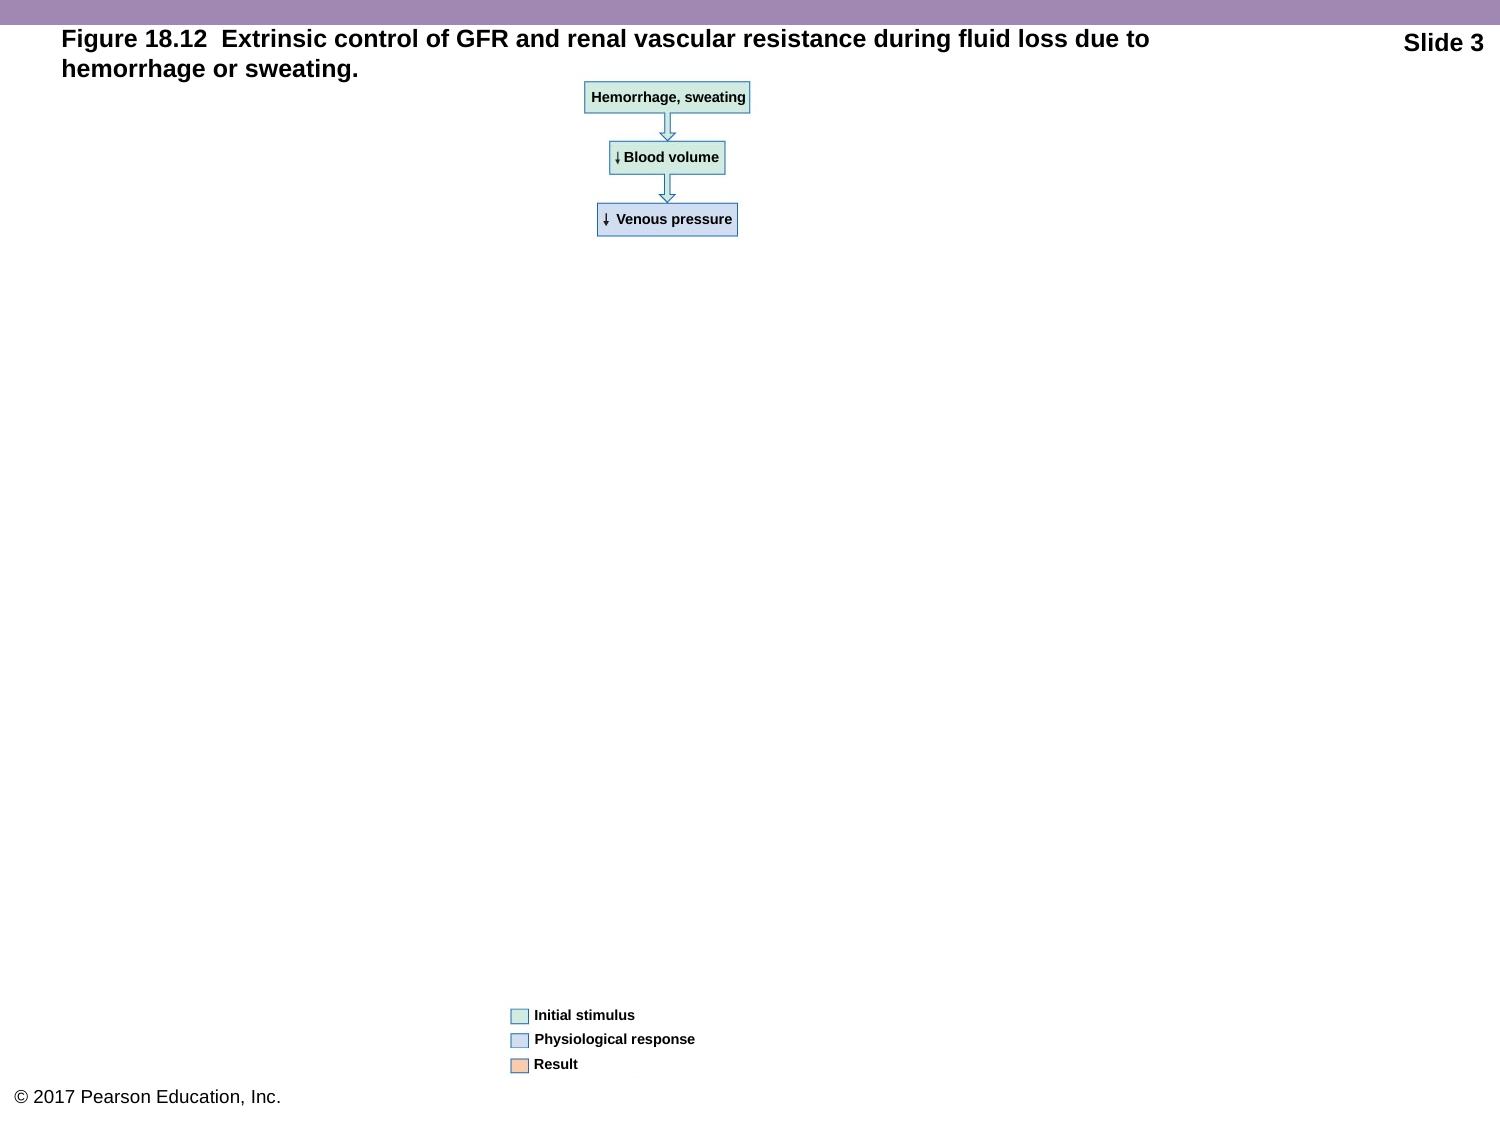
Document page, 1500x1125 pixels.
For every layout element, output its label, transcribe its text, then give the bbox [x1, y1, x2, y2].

title Figure 18.12 Extrinsic control of GFR and renal vascular resistance during fluid loss due to hemorrhage or sweating. [46, 14, 1500, 91]
picture [499, 71, 973, 1078]
text_box Slide 3 [1388, 18, 1500, 64]
